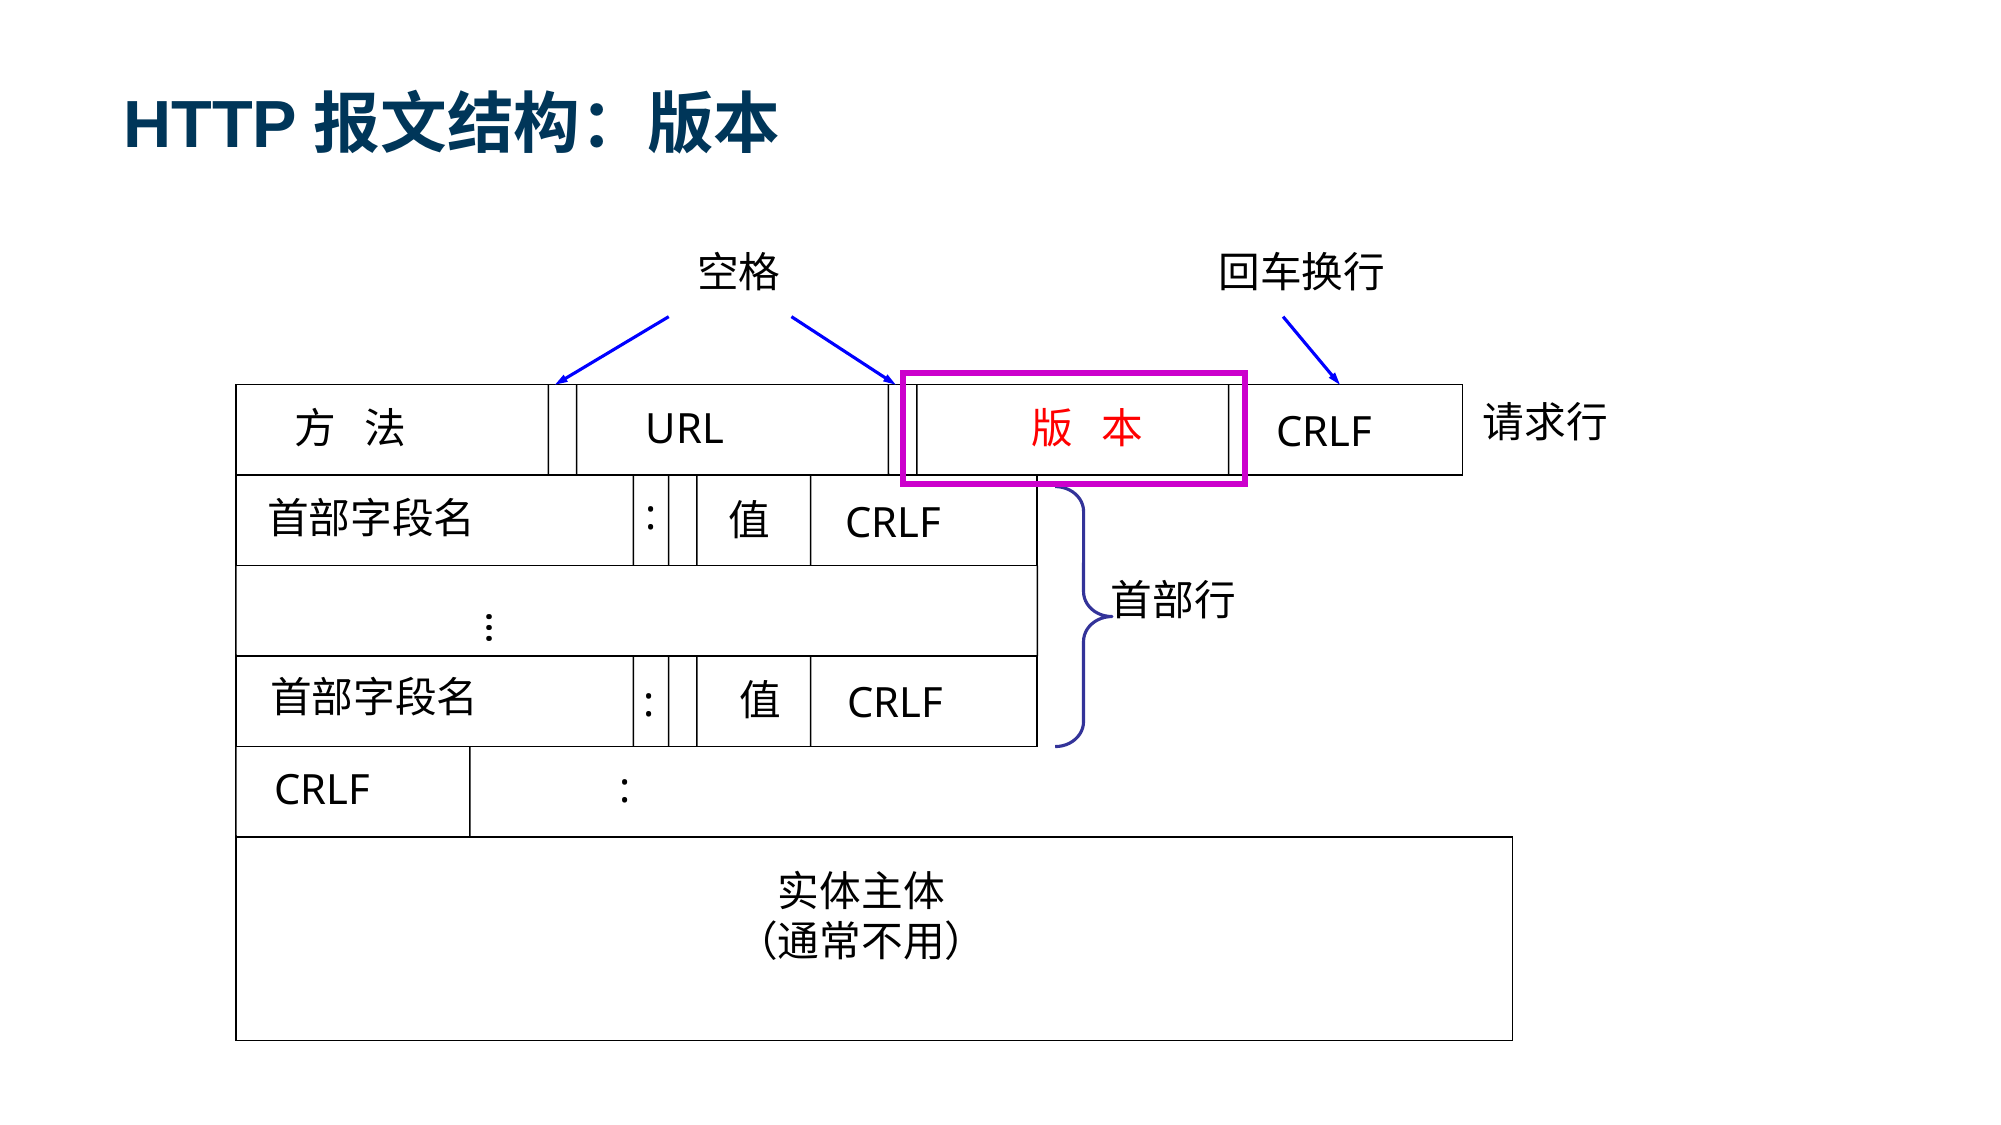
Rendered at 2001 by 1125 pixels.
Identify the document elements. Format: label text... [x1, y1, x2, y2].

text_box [235, 237, 1683, 1041]
title HTTP报文结构：版本 [108, 21, 1890, 169]
